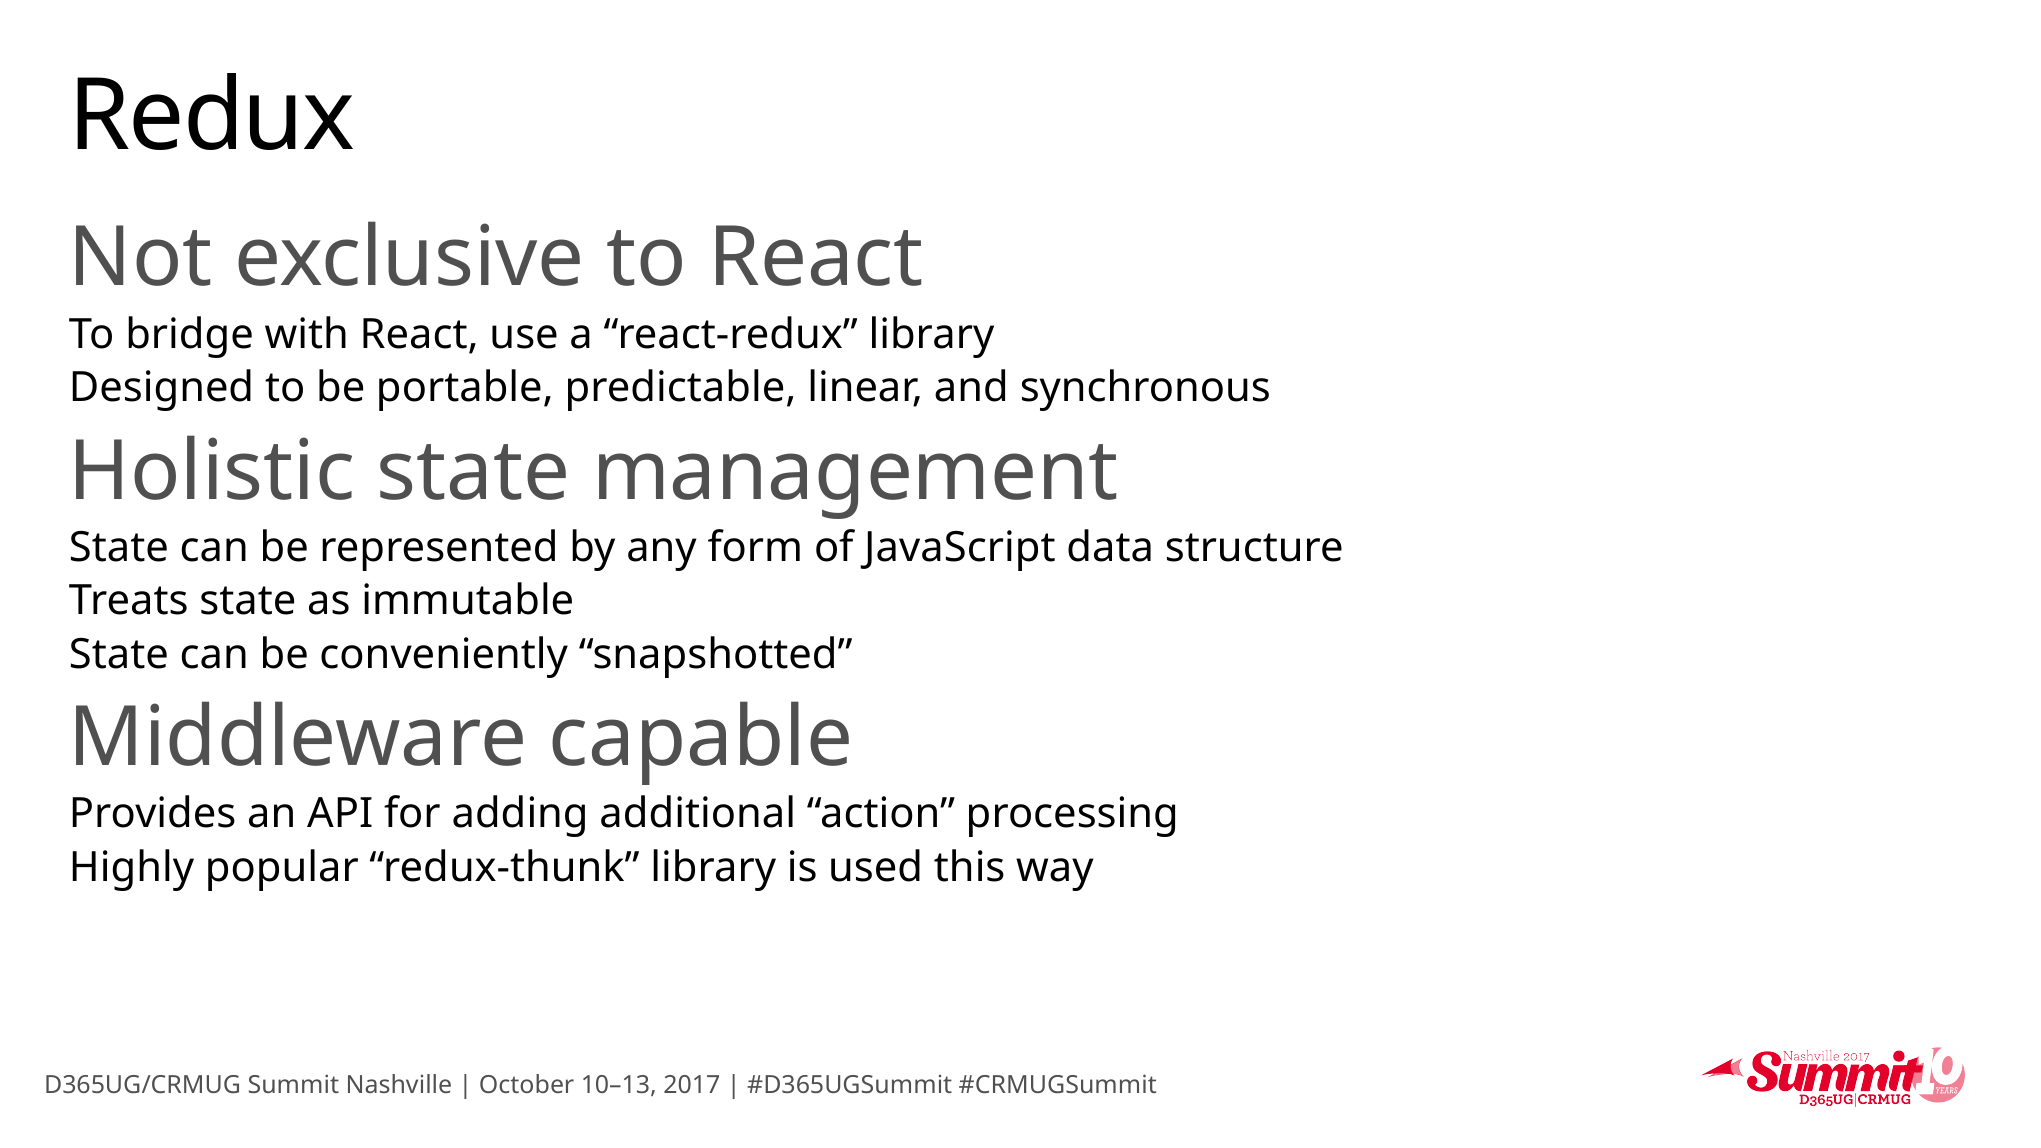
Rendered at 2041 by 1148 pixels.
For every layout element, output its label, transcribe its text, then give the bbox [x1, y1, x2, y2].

picture [1700, 1046, 1965, 1107]
list Not exclusive to React To bridge with React, use a “react-redux” library Designed to be portable, predictable, linear, and synchronous Holistic state management State can be represented by any form of JavaScript data structure Treats state as immutable State can be conveniently “snapshotted” Middleware capable Provides an API for adding additional “action” processing Highly popular “redux-thunk” library is used this way [45, 198, 1996, 932]
title Redux [45, 48, 1996, 198]
